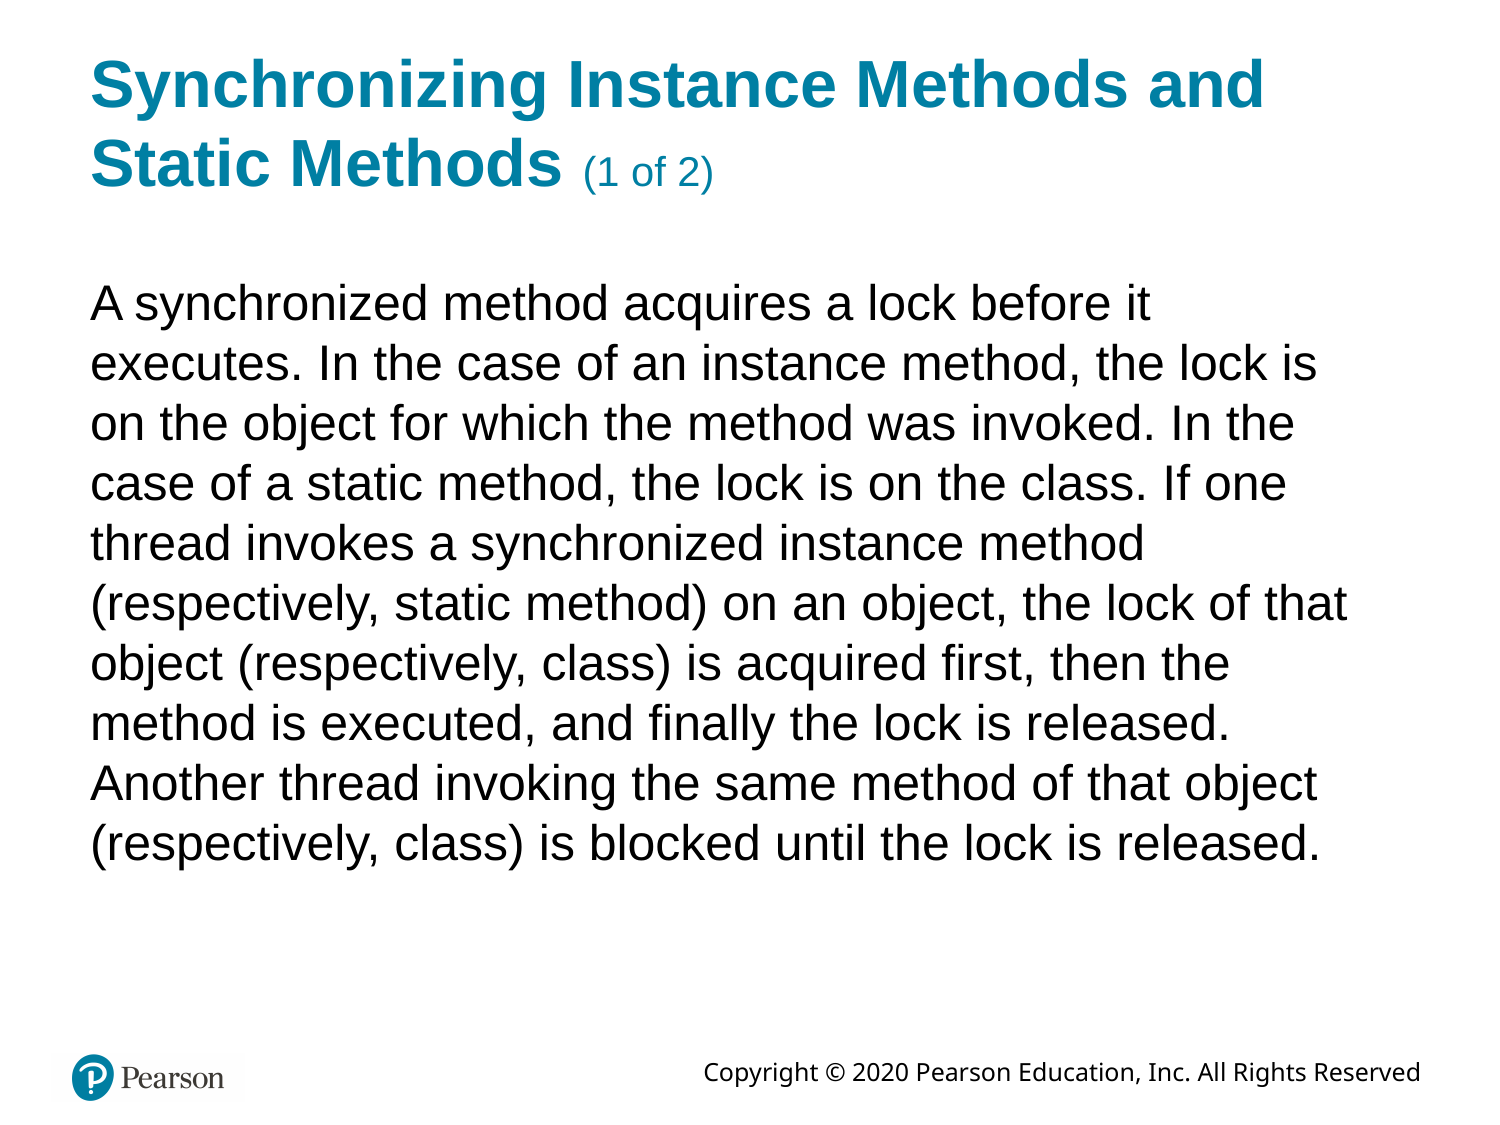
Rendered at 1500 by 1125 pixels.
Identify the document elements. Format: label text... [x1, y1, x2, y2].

title Synchronizing Instance Methods and Static Methods (1 of 2) [75, 35, 1425, 216]
list A synchronized method acquires a lock before it executes. In the case of an instance method, the lock is on the object for which the method was invoked. In the case of a static method, the lock is on the class. If one thread invokes a synchronized instance method (respectively, static method) on an object, the lock of that object (respectively, class) is acquired first, then the method is executed, and finally the lock is released. Another thread invoking the same method of that object (respectively, class) is blocked until the lock is released. [75, 255, 1388, 945]
picture [51, 1053, 245, 1102]
